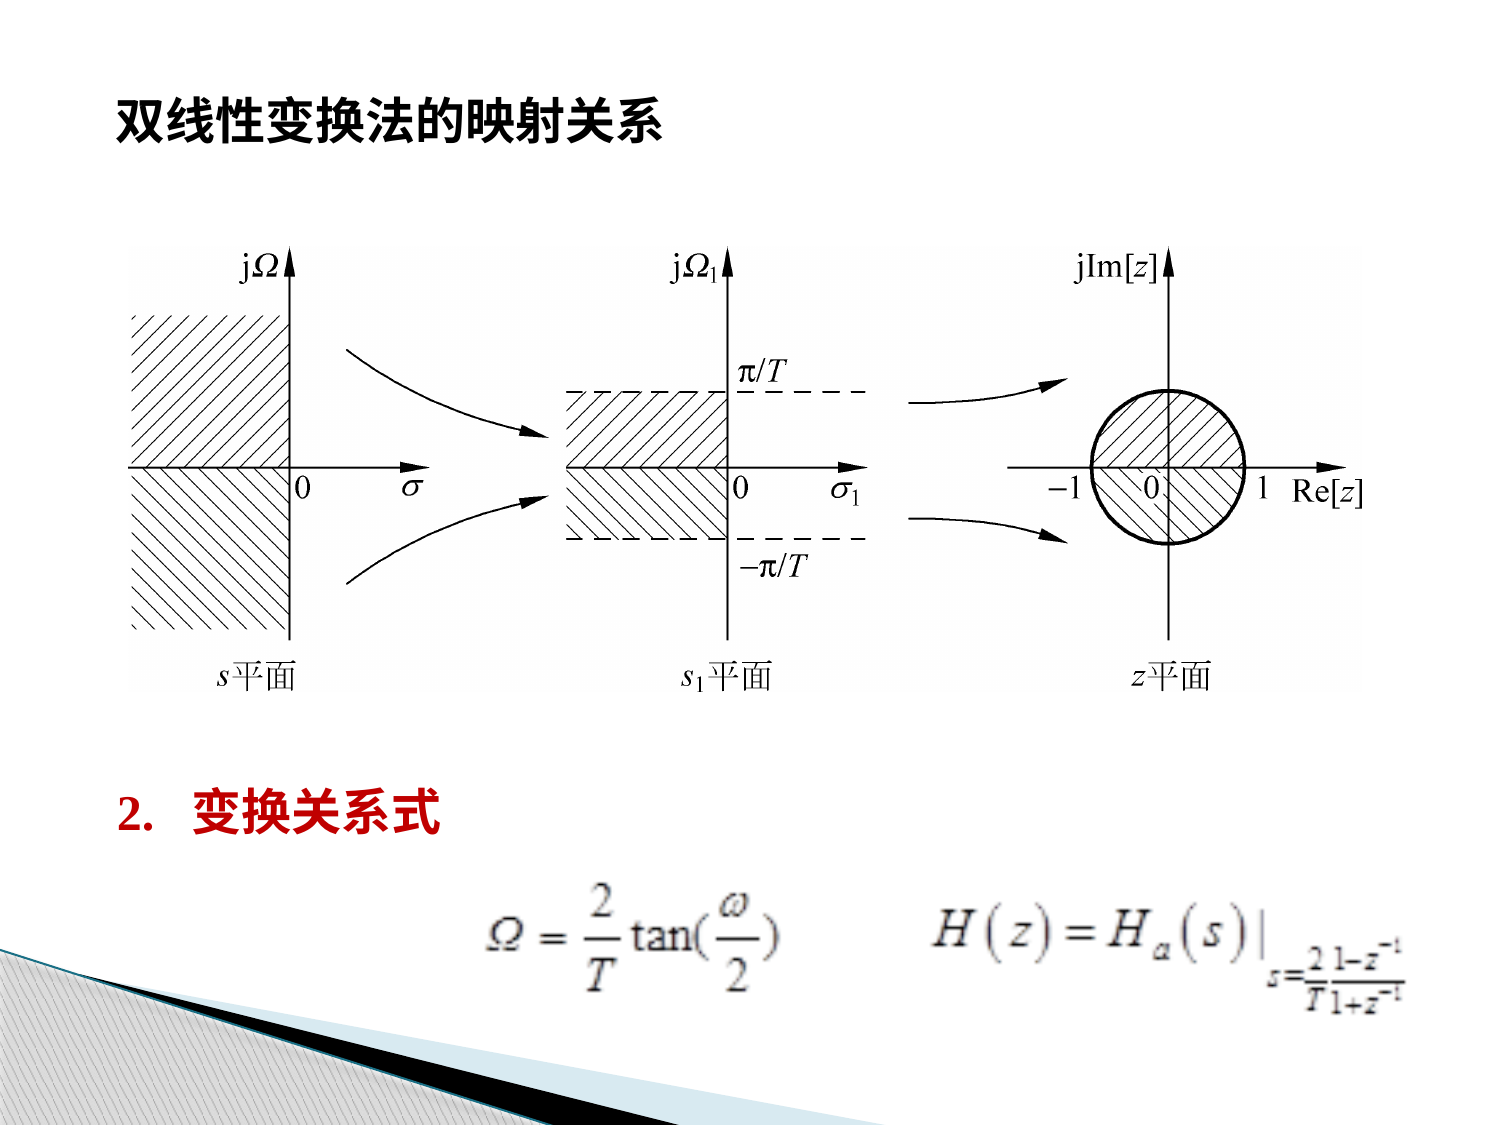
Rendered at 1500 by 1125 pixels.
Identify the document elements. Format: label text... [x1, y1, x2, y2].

text_box 双线性变换法的映射关系 [100, 81, 692, 157]
picture [480, 866, 788, 1003]
picture [128, 245, 1362, 692]
text_box 2. 变换关系式 [102, 773, 456, 849]
picture [925, 890, 1420, 1029]
